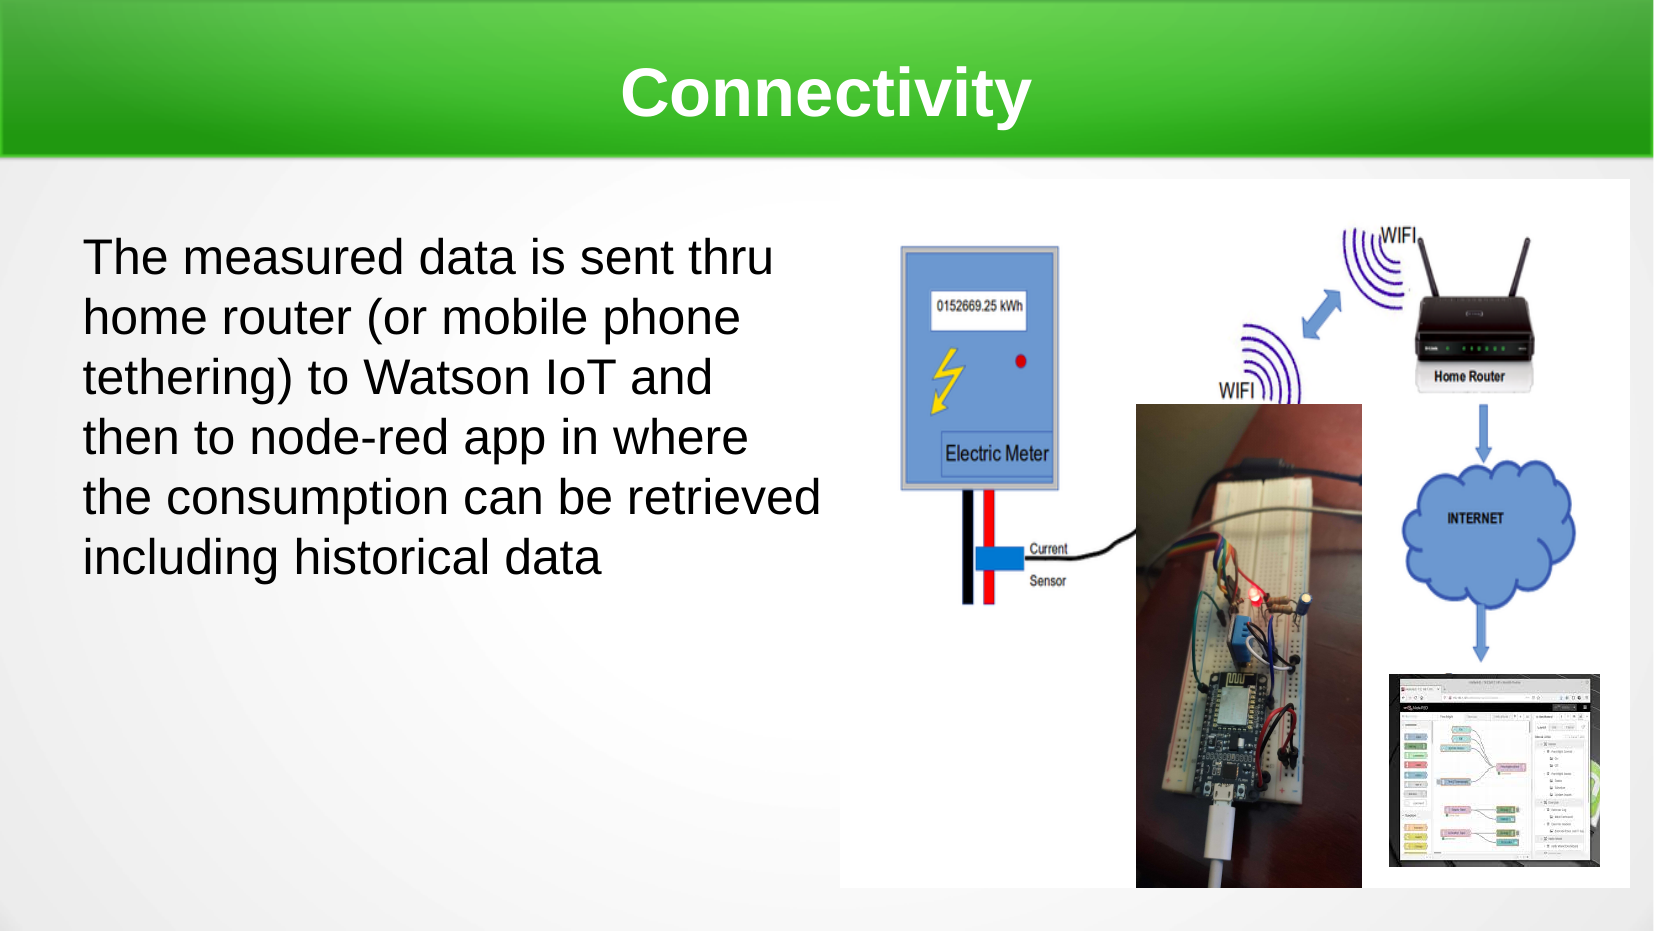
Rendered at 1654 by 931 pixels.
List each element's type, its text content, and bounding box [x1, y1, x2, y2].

picture [0, 0, 1654, 931]
text_box The measured data is sent thru home router (or mobile phone tethering) to Watson IoT and then to node-red app in where the consumption can be retrieved including historical data [82, 224, 825, 764]
text_box Connectivity [82, 35, 1571, 142]
